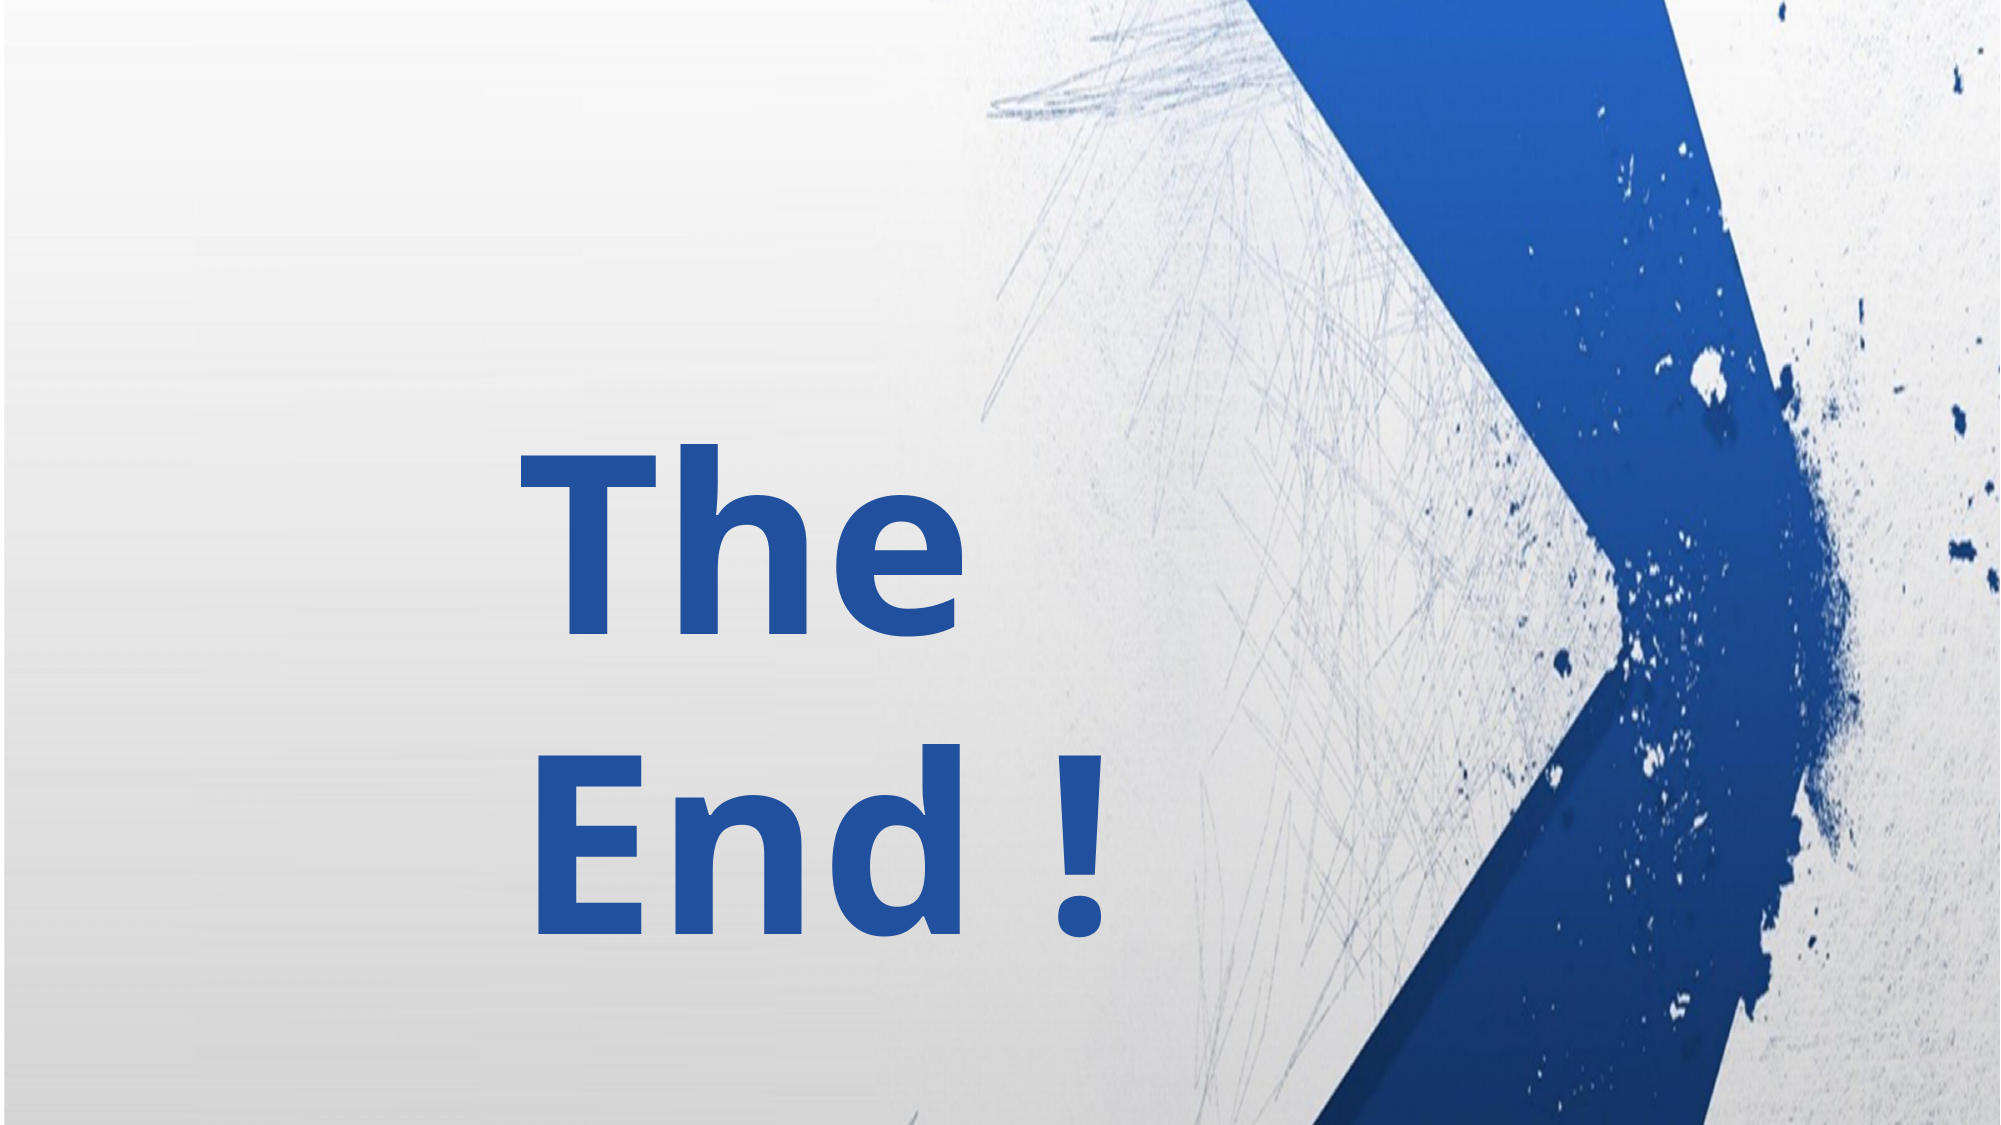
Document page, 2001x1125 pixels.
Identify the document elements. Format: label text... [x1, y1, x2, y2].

picture [0, 0, 2000, 1125]
text_box The End ! [502, 377, 1688, 992]
